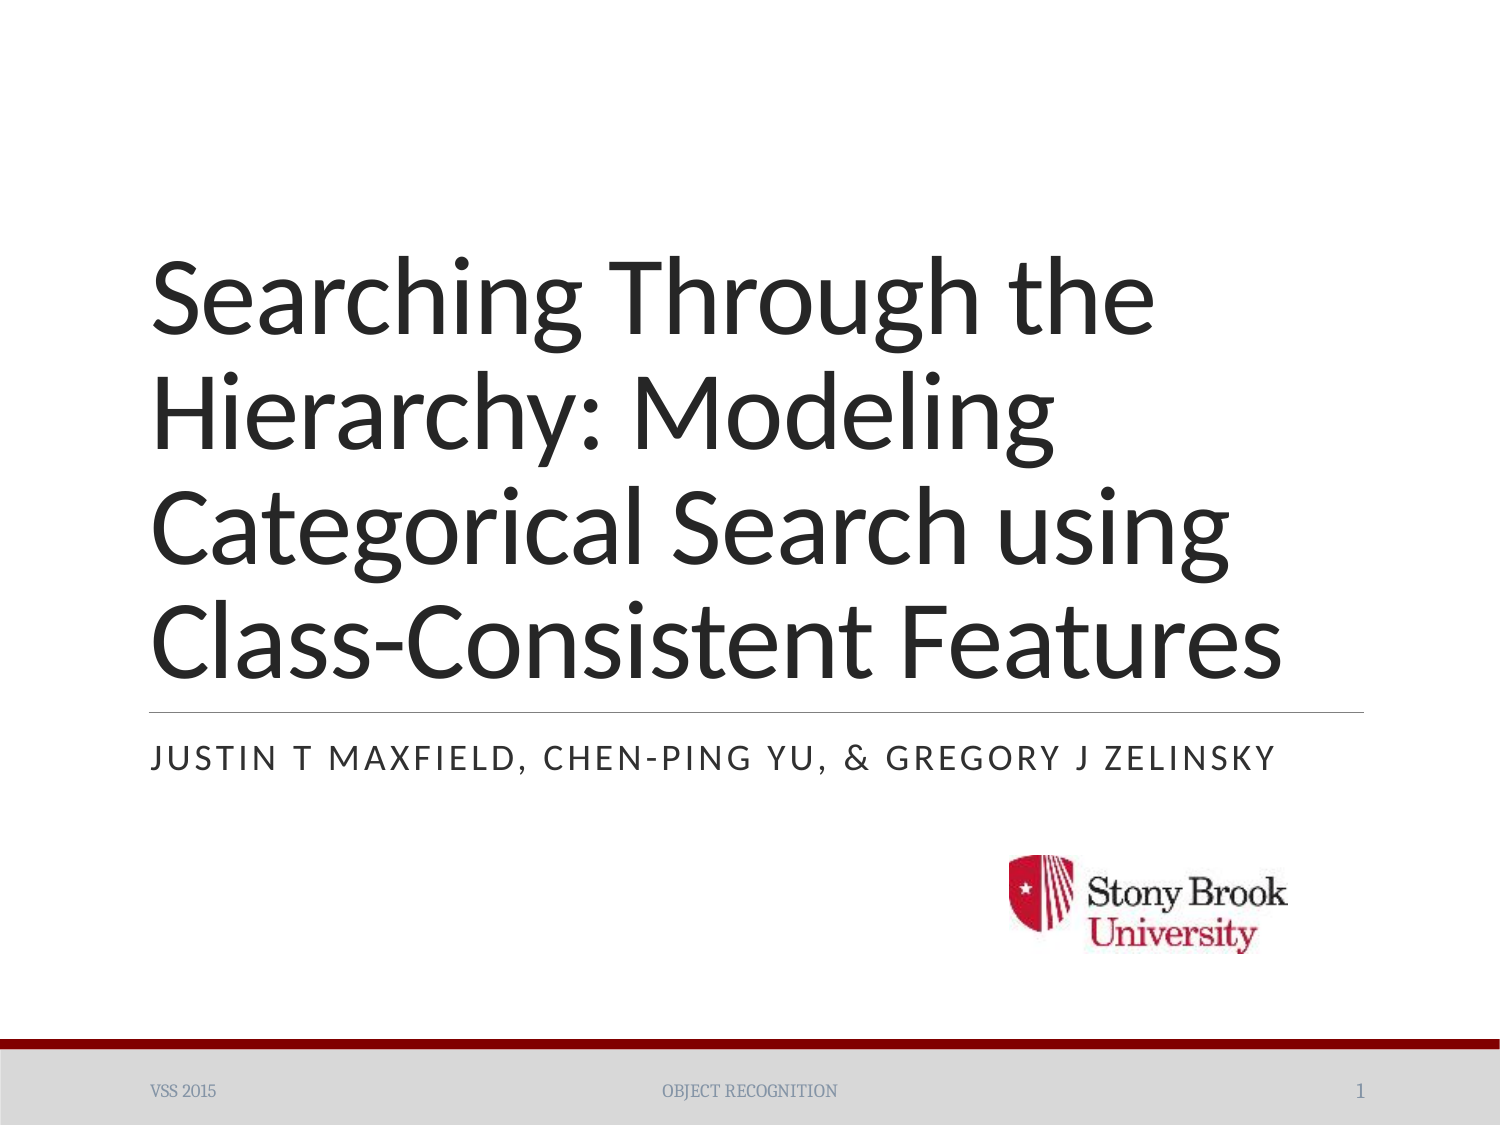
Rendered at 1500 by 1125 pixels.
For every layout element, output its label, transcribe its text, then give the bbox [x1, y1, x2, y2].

slide_number VSS 2015 [135, 1059, 440, 1120]
subtitle Justin t maxfield, chen-ping yu, & Gregory J Zelinsky [135, 730, 1373, 919]
title Searching Through the Hierarchy: Modeling Categorical Search using Class-Consistent Features [135, 124, 1373, 710]
picture [1008, 855, 1288, 955]
footer Object recognition [453, 1059, 1047, 1120]
slide_number 1 [1218, 1059, 1380, 1120]
